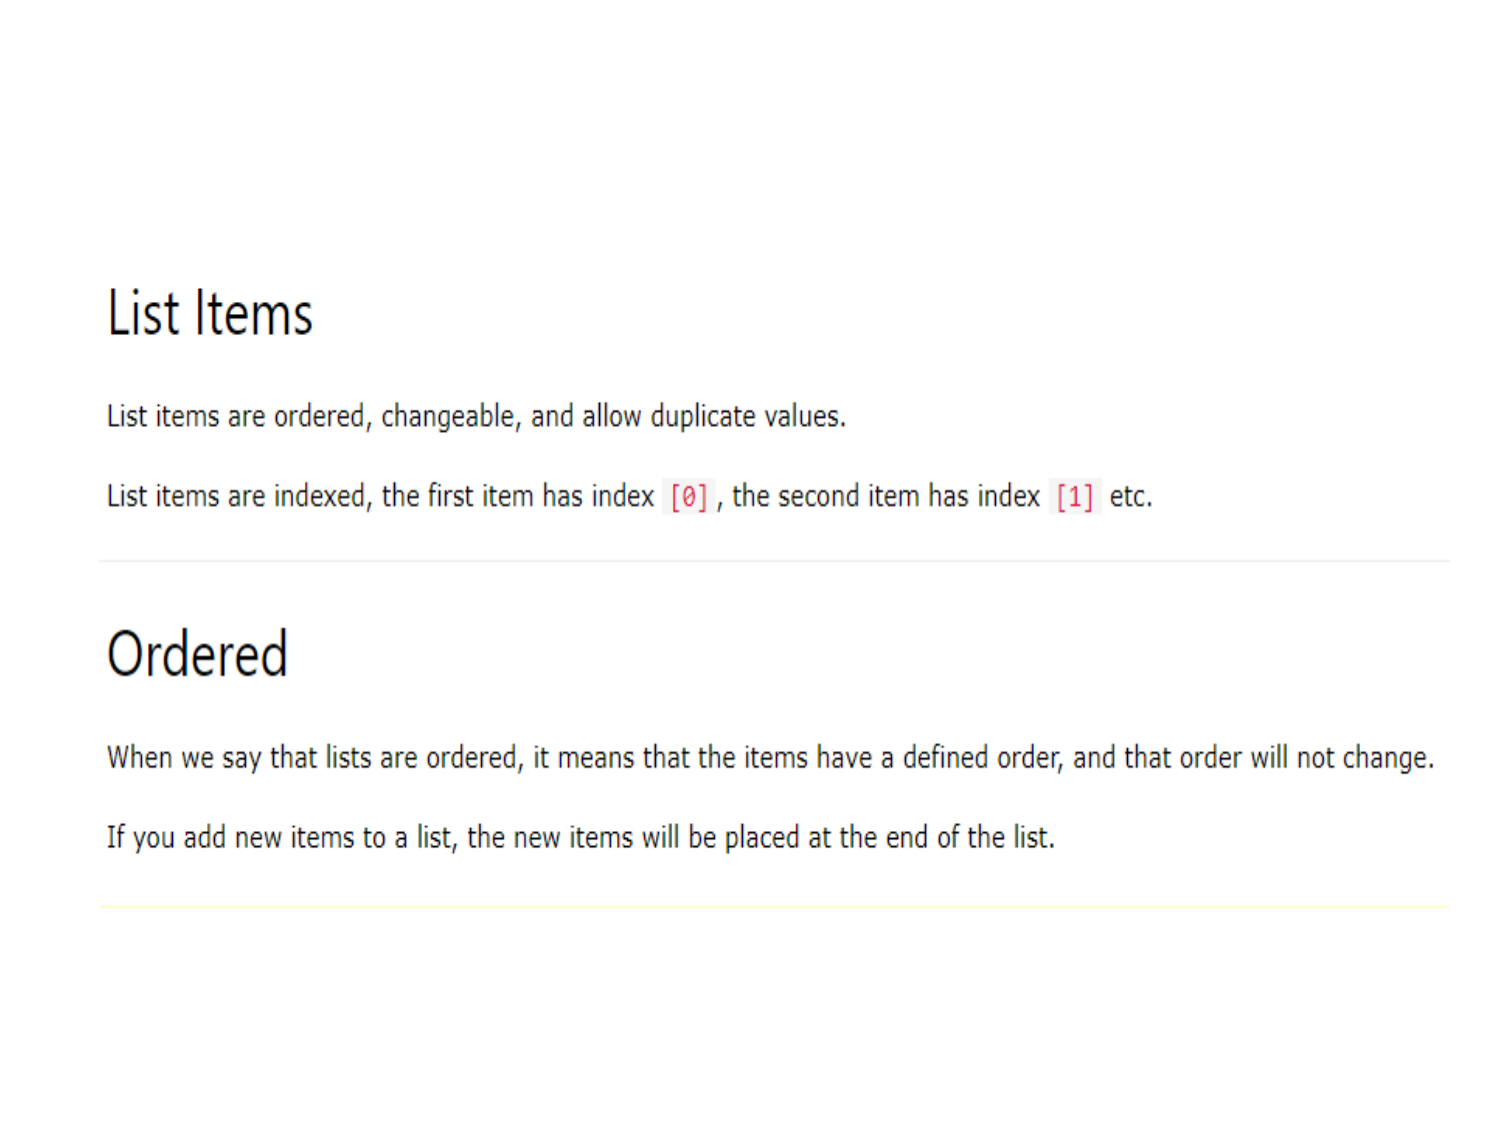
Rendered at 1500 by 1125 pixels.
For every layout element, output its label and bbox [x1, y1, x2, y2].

list [99, 287, 1451, 908]
